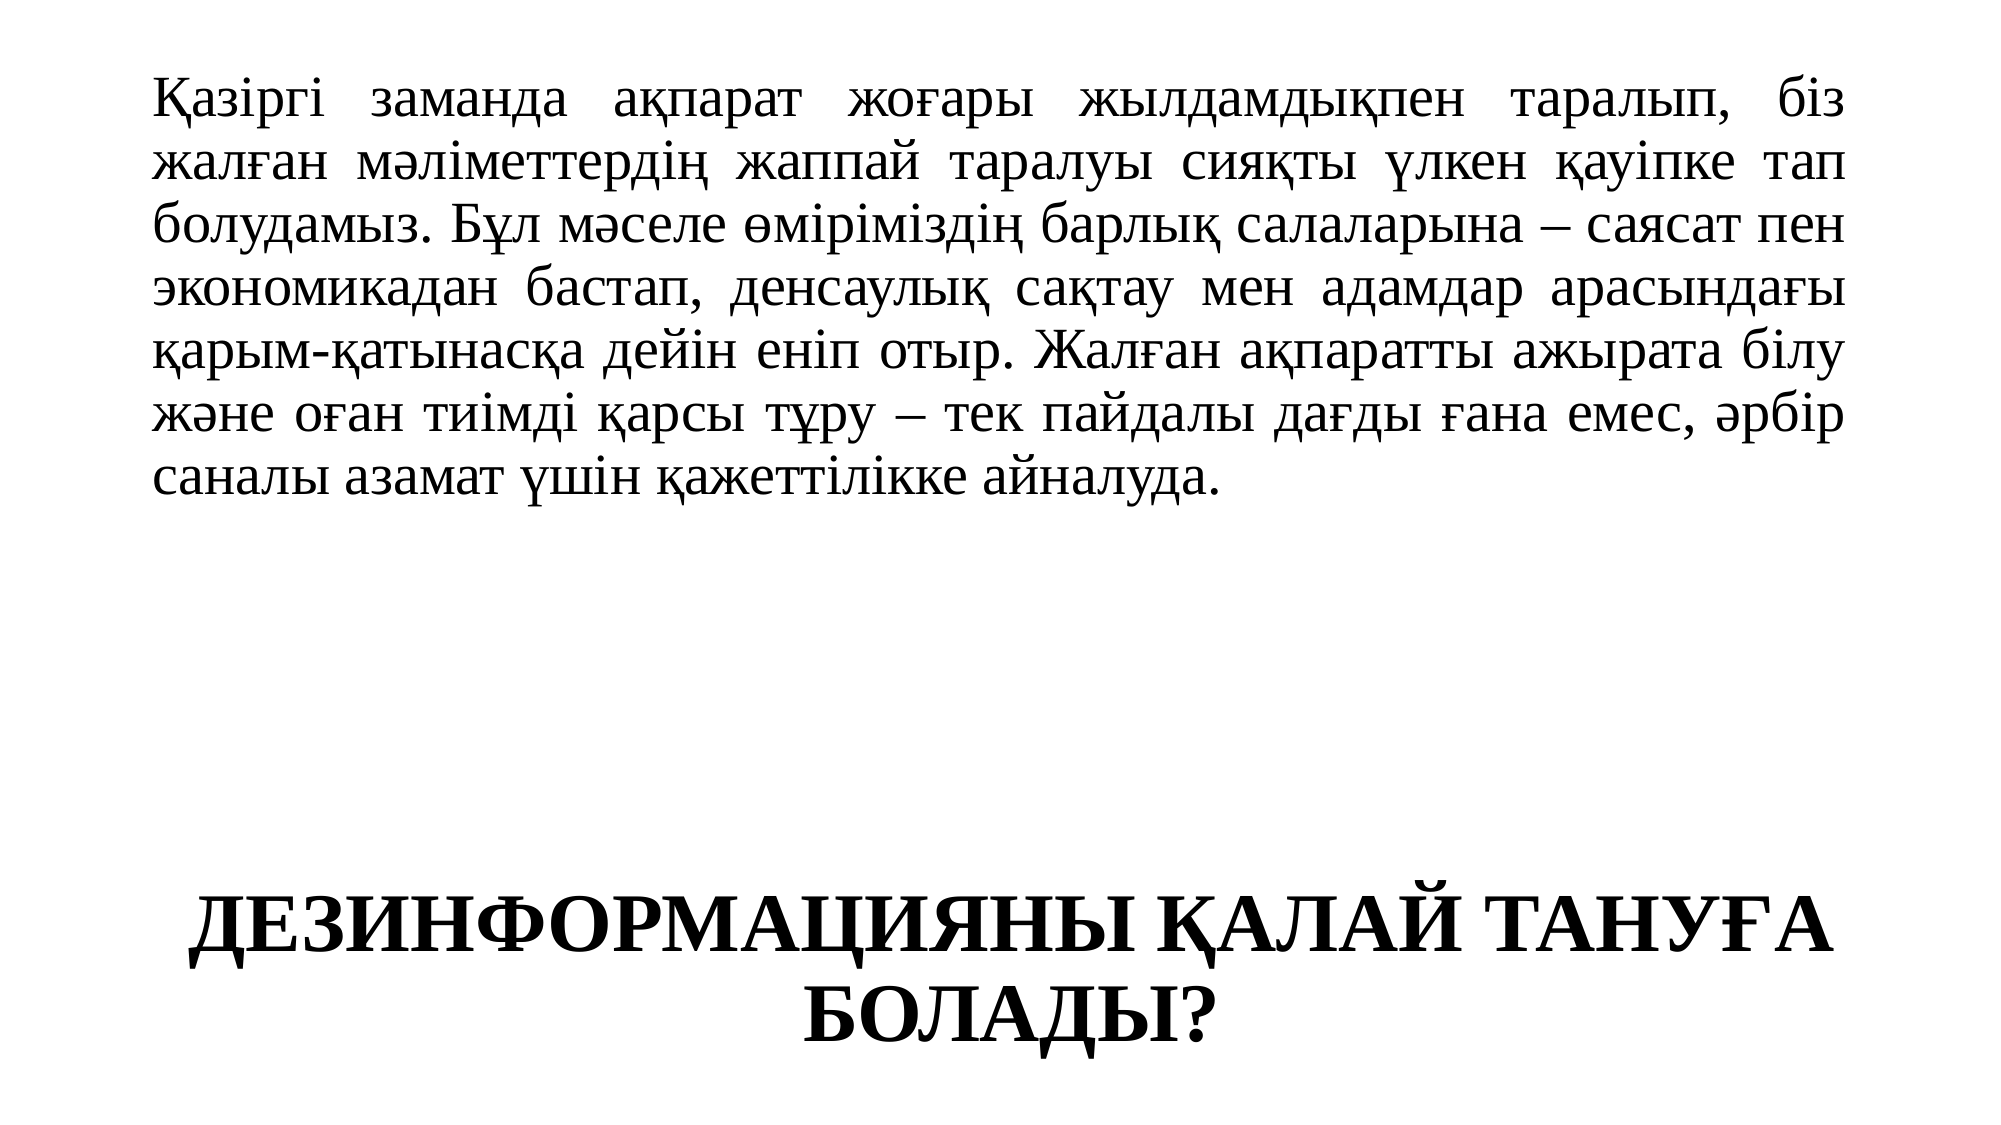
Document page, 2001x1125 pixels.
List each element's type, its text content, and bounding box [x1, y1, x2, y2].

list Қазіргі заманда ақпарат жоғары жылдамдықпен таралып, біз жалған мәліметтердің жаппай таралуы сияқты үлкен қауіпке тап болудамыз. Бұл мәселе өміріміздің барлық салаларына – саясат пен экономикадан бастап, денсаулық сақтау мен адамдар арасындағы қарым-қатынасқа дейін еніп отыр. Жалған ақпаратты ажырата білу және оған тиімді қарсы тұру – тек пайдалы дағды ғана емес, әрбір саналы азамат үшін қажеттілікке айналуда. [137, 58, 1863, 773]
title ДЕЗИНФОРМАЦИЯНЫ ҚАЛАЙ ТАНУҒА БОЛАДЫ? [149, 860, 1875, 1078]
